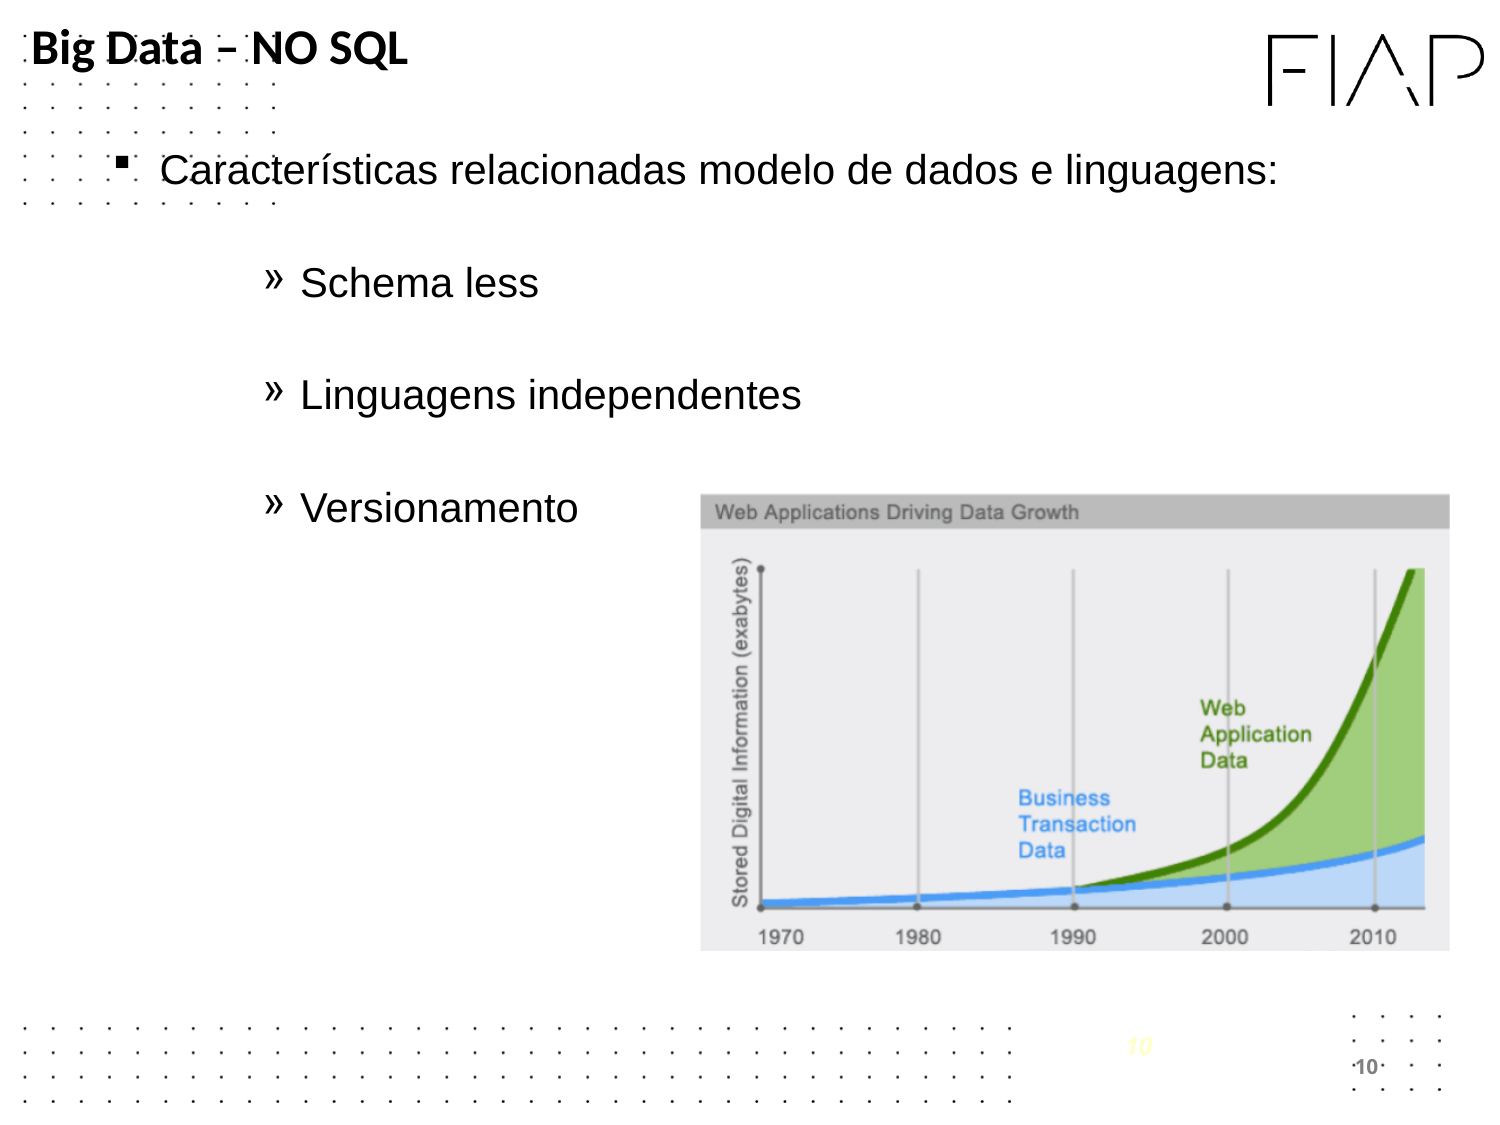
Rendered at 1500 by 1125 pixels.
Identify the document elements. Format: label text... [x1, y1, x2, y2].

picture [23, 86, 97, 205]
picture [1347, 1013, 1441, 1091]
text_box Big Data – NO SQL [16, 10, 1367, 86]
picture [23, 1025, 1011, 1103]
picture [1367, 34, 1484, 106]
list Características relacionadas modelo de dados e linguagens: Schema less Linguagens independentes Versionamento [97, 85, 1452, 968]
picture [695, 491, 1452, 951]
